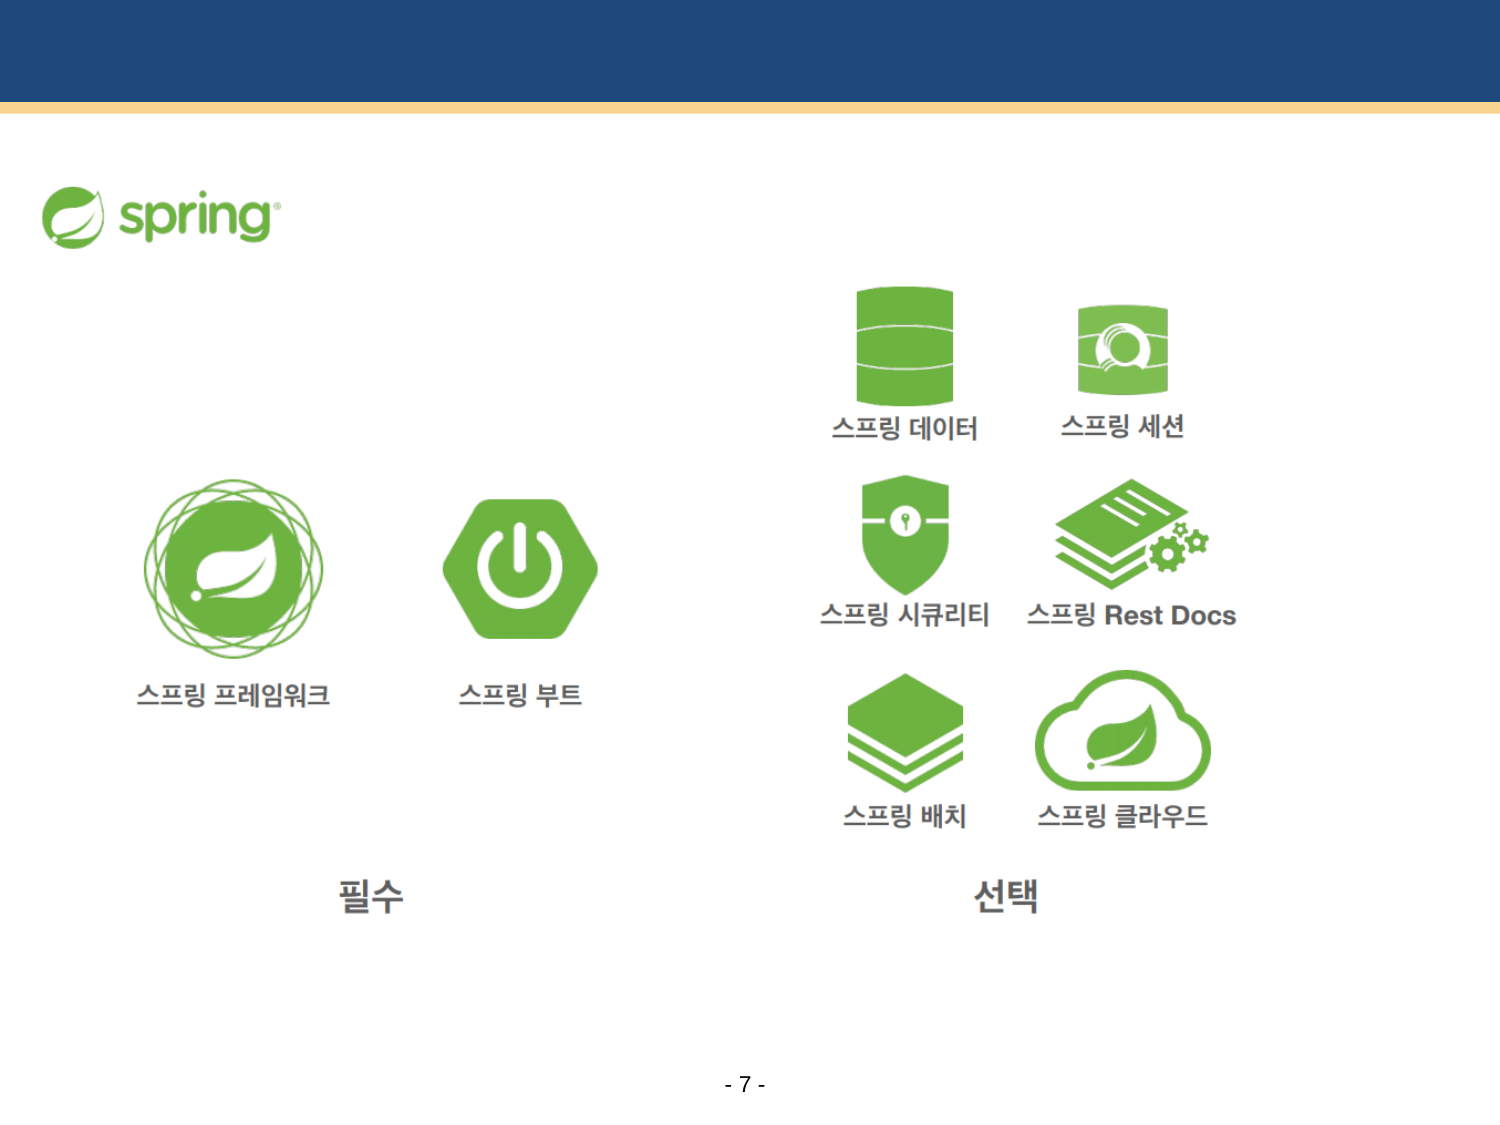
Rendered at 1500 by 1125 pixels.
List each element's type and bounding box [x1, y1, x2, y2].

picture [0, 147, 1500, 978]
